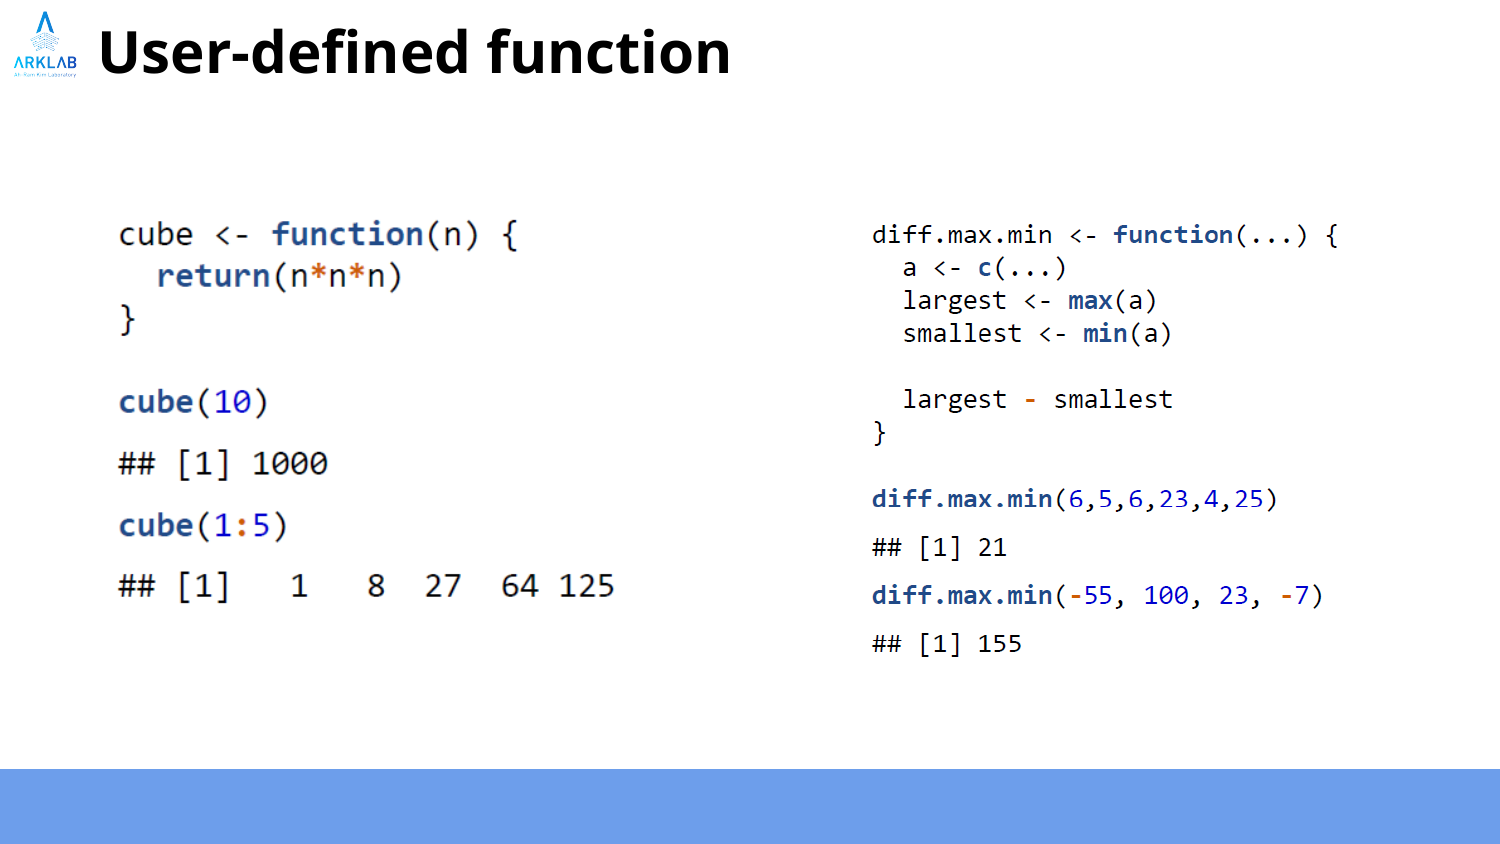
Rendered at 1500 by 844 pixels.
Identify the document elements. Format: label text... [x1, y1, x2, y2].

picture [82, 196, 633, 648]
picture [838, 190, 1389, 680]
title User-defined function [82, 0, 1500, 94]
picture [0, 0, 82, 90]
